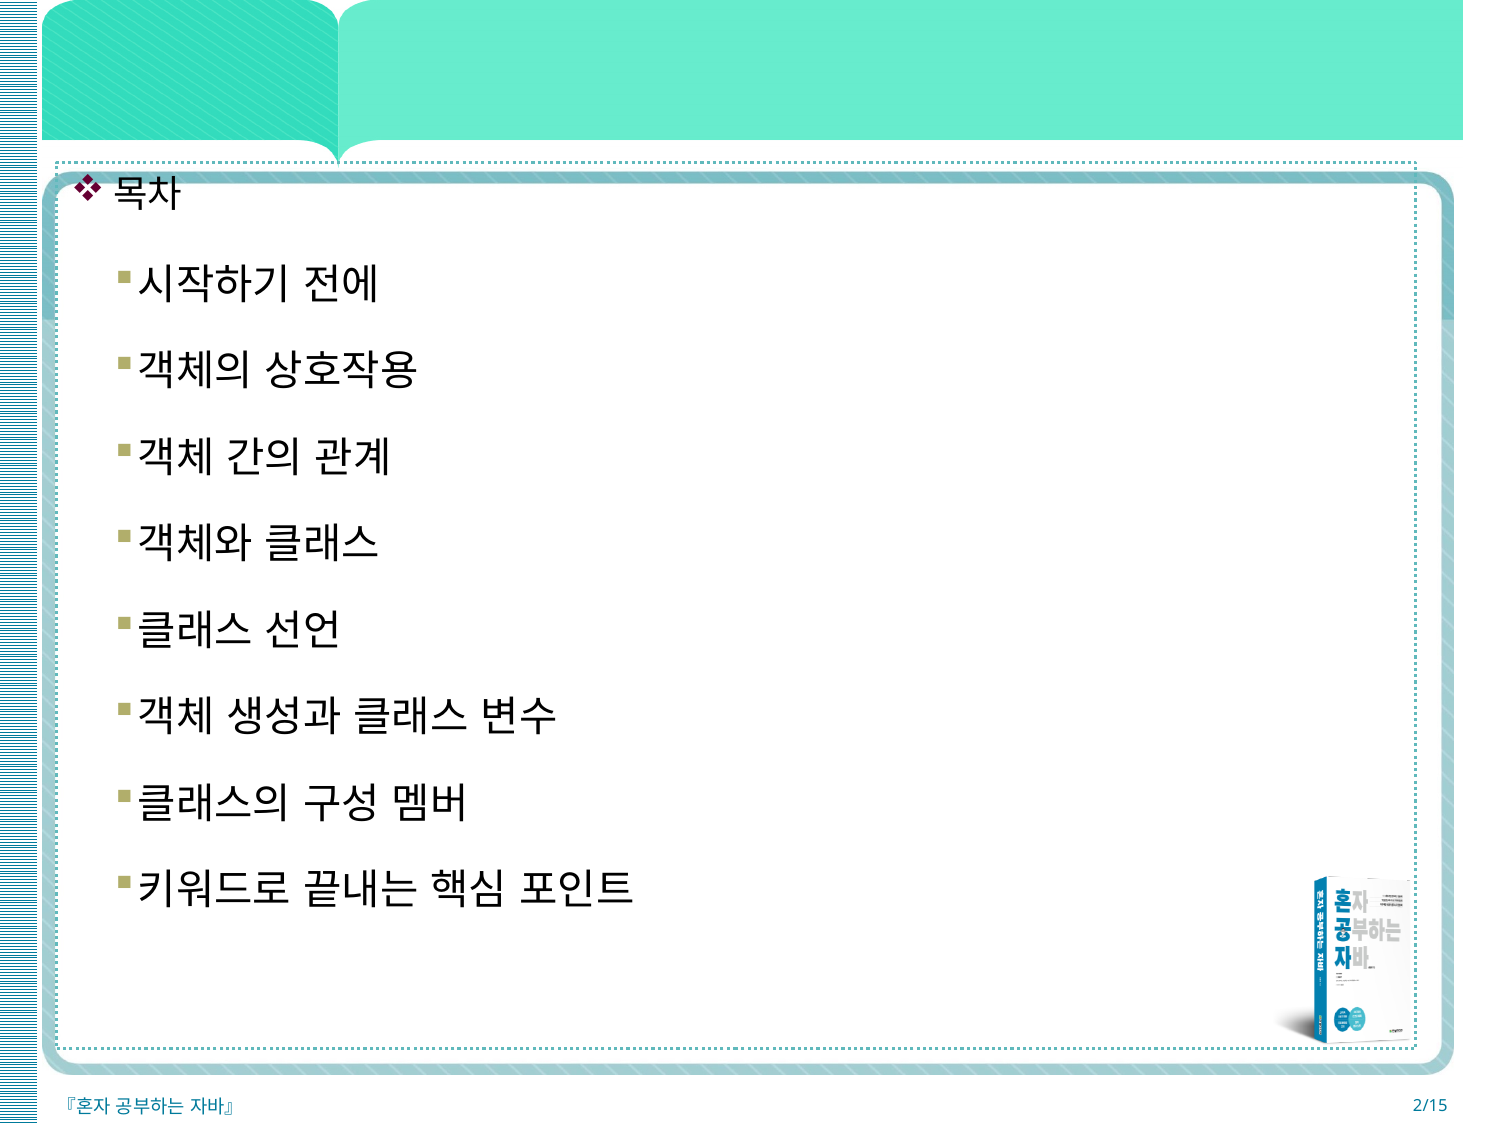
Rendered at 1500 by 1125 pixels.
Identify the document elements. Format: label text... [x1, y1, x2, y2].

picture [68, 1097, 75, 1110]
picture [225, 1102, 232, 1115]
list 목차 시작하기 전에 객체의 상호작용 객체 간의 관계 객체와 클래스 클래스 선언 객체 생성과 클래스 변수 클래스의 구성 멤버 키워드로 끝내는 핵심 포인트 [55, 161, 1417, 1050]
picture [116, 1102, 131, 1107]
picture [42, 0, 1488, 1122]
